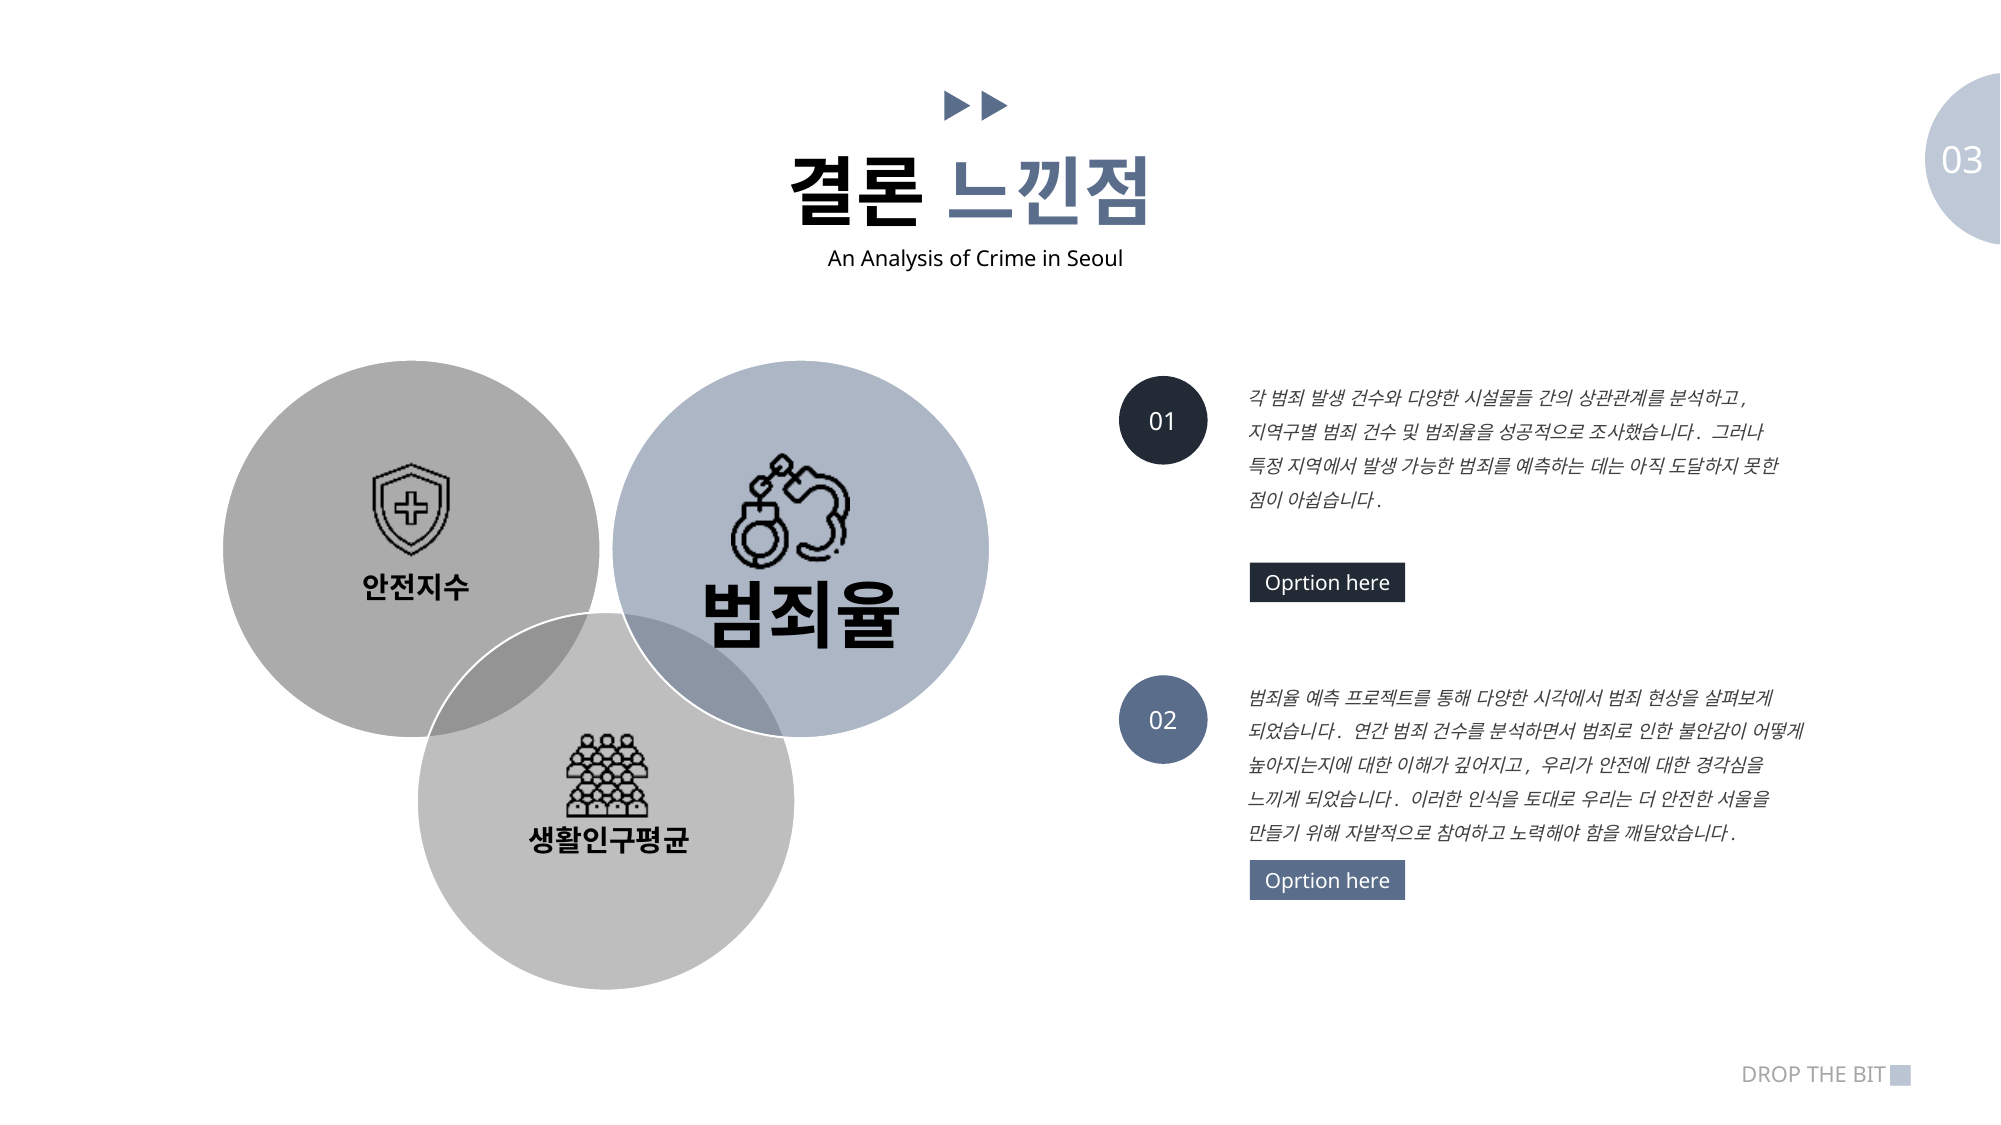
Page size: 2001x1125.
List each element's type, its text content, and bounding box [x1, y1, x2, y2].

picture [362, 460, 461, 560]
text_box Oprtion here [1249, 562, 1406, 603]
text_box DROP THE BIT [1726, 1053, 1901, 1095]
text_box 01 [1117, 374, 1209, 466]
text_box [944, 90, 1008, 121]
text_box [1890, 1065, 1911, 1086]
text_box 03 [1925, 73, 2000, 245]
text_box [261, 562, 572, 656]
picture [562, 731, 653, 821]
text_box 02 [1117, 674, 1209, 765]
text_box Oprtion here [1249, 860, 1406, 900]
text_box 범죄율 예측 프로젝트를 통해 다양한 시각에서 범죄 현상을 살펴보게 되었습니다. 연간 범죄 건수를 분석하면서 범죄로 인한 불안감이 어떻게 높아지는지에 대한 이해가 깊어지고, 우리가 안전에 대한 경각심을 느끼게 되었습니다. 이러한 인식을 토대로 우리는 더 안전한 서울을 만들기 위해 자발적으로 참여하고 노력해야 함을 깨달았습니다. [1247, 675, 1815, 878]
picture [731, 452, 850, 571]
text_box 결론 느낀점 [772, 137, 1169, 227]
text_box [222, 359, 991, 991]
text_box An Analysis of Crime in Seoul [648, 227, 1304, 279]
text_box 각 범죄 발생 건수와 다양한 시설물들 간의 상관관계를 분석하고, 지역구별 범죄 건수 및 범죄율을 성공적으로 조사했습니다. 그러나 특정 지역에서 발생 가능한 범죄를 예측하는 데는 아직 도달하지 못한 점이 아쉽습니다. [1247, 375, 1793, 511]
